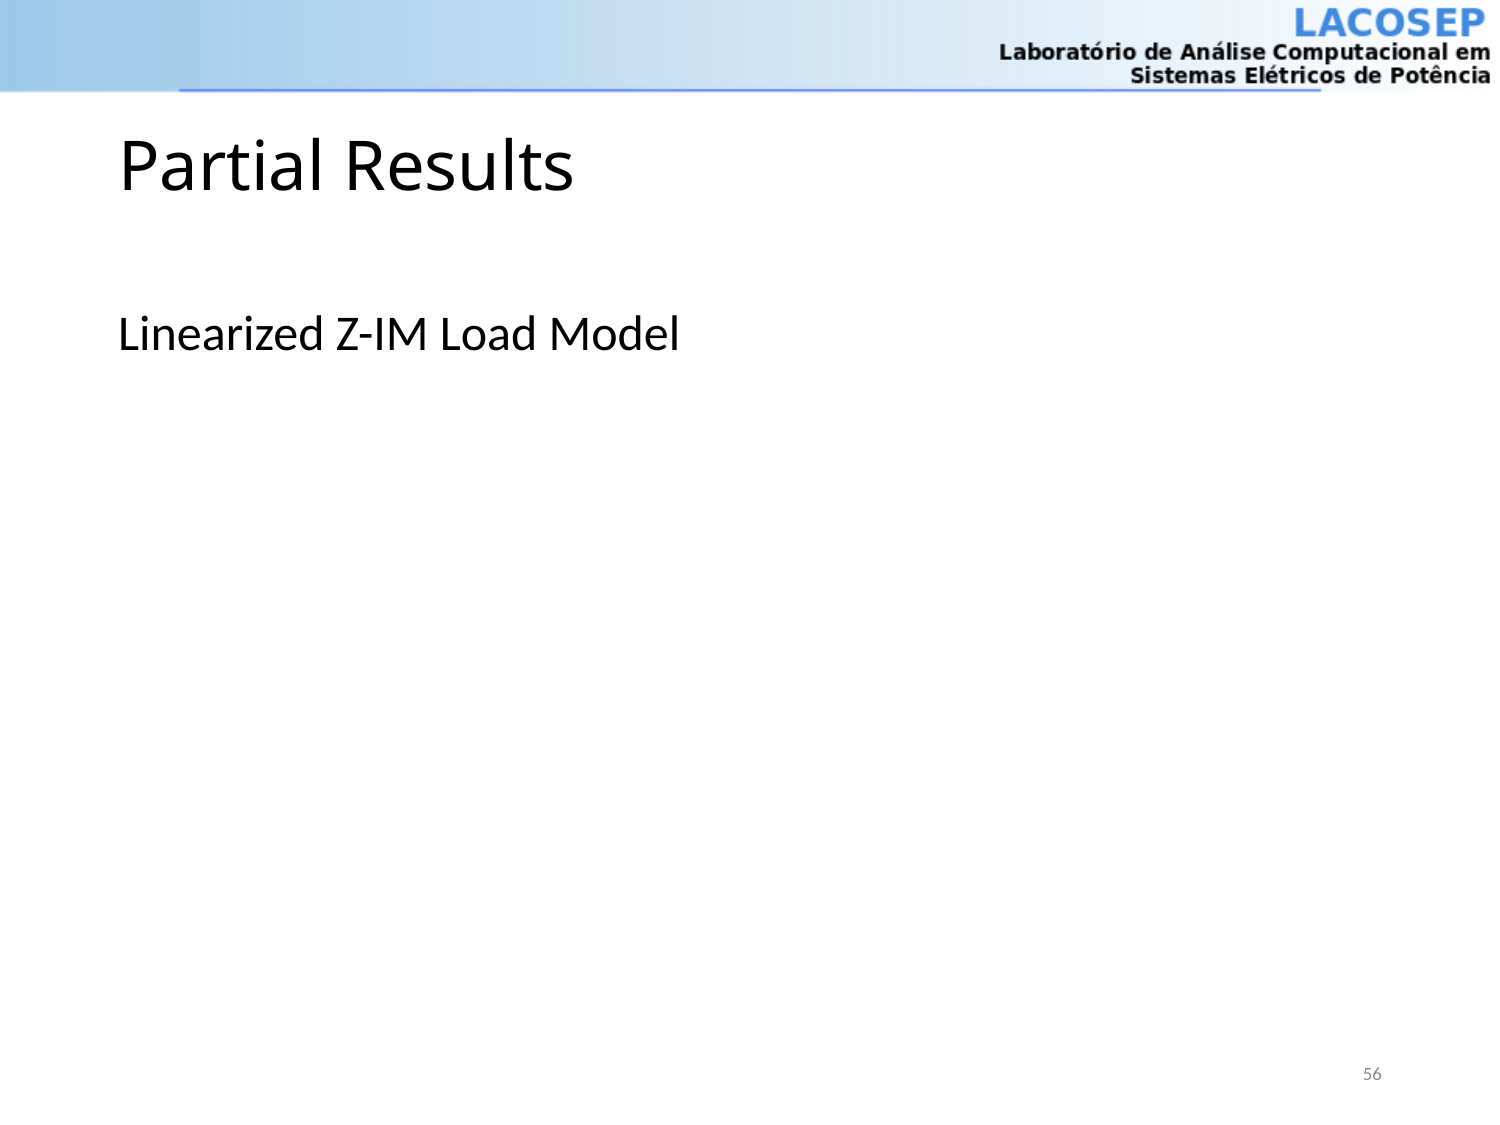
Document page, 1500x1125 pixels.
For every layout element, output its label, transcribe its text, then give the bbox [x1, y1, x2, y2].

title Partial Results [103, 59, 1397, 278]
picture [0, 0, 1500, 1125]
slide_number 56 [1059, 1042, 1397, 1103]
